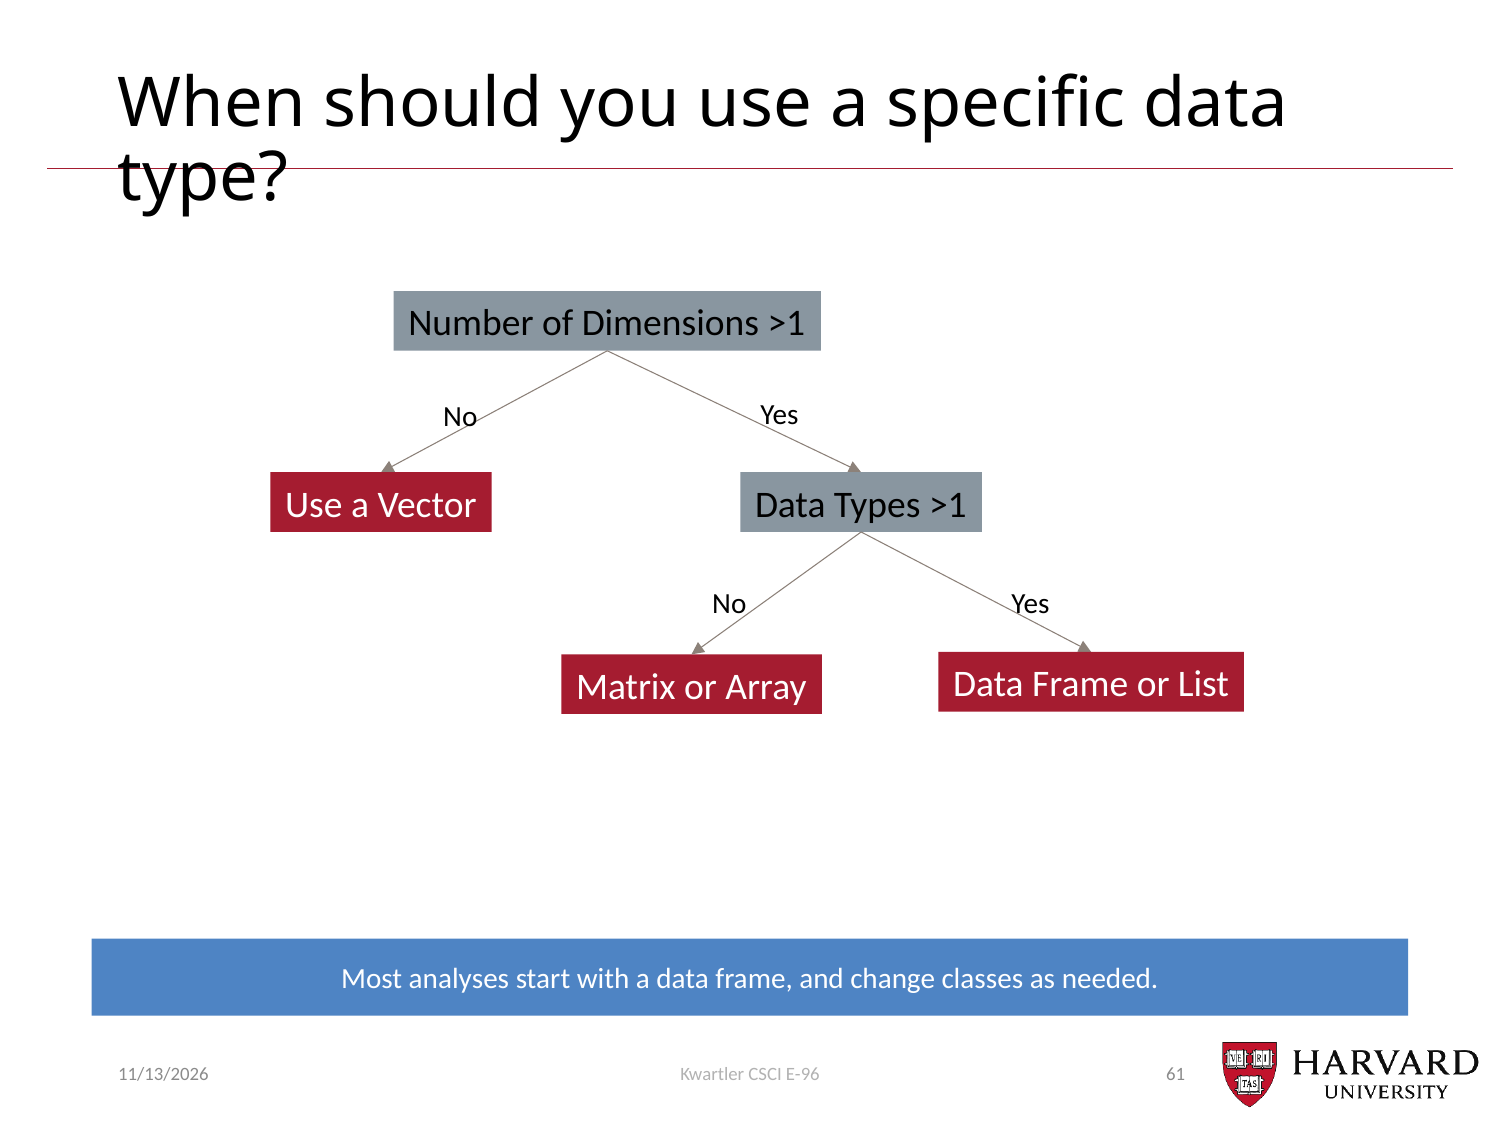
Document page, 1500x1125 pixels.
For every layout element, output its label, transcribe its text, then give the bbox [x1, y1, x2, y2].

text_box Most analyses start with a data frame, and change classes as needed. [91, 937, 1409, 1017]
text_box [862, 532, 1092, 652]
title When should you use a specific data type? [103, 59, 1397, 157]
text_box Matrix or Array [561, 654, 822, 714]
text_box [381, 351, 607, 473]
slide_number 61 [1059, 1042, 1200, 1103]
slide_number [103, 1042, 441, 1103]
text_box Use a Vector [270, 472, 492, 532]
text_box Data Types >1 [740, 472, 982, 532]
picture [1200, 1024, 1500, 1125]
text_box Data Frame or List [938, 651, 1244, 712]
footer Kwartler CSCI E-96 [496, 1042, 1004, 1103]
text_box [691, 532, 862, 655]
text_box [607, 351, 862, 473]
text_box Number of Dimensions >1 [393, 291, 821, 351]
